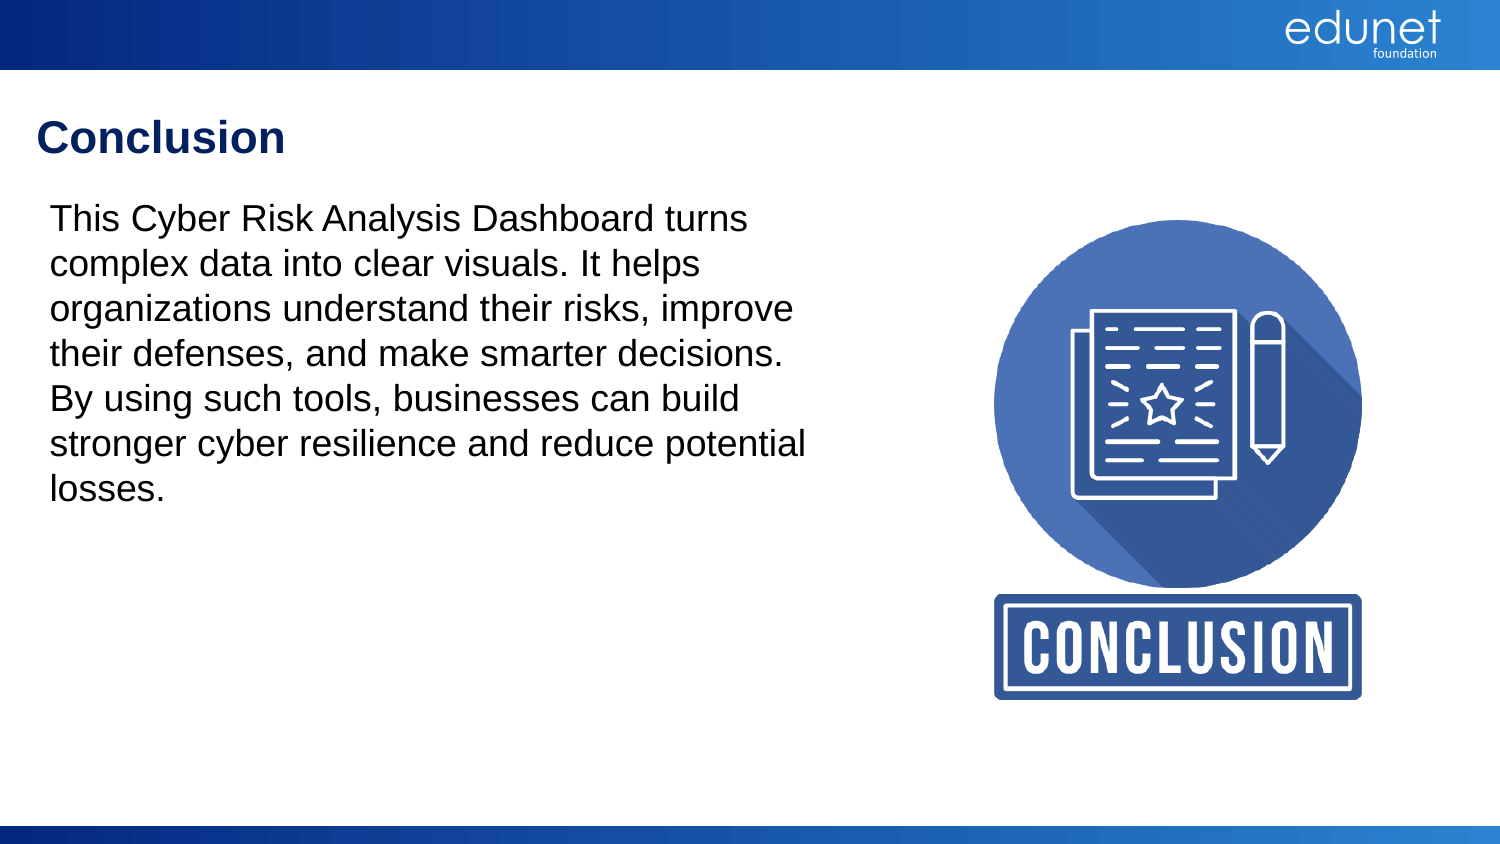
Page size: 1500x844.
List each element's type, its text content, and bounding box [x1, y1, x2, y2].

text_box This Cyber Risk Analysis Dashboard turns complex data into clear visuals. It helps organizations understand their risks, improve their defenses, and make smarter decisions. By using such tools, businesses can build stronger cyber resilience and reduce potential losses. [34, 186, 834, 516]
title Conclusion [21, 106, 418, 263]
picture [950, 185, 1391, 723]
picture [1282, 8, 1442, 61]
